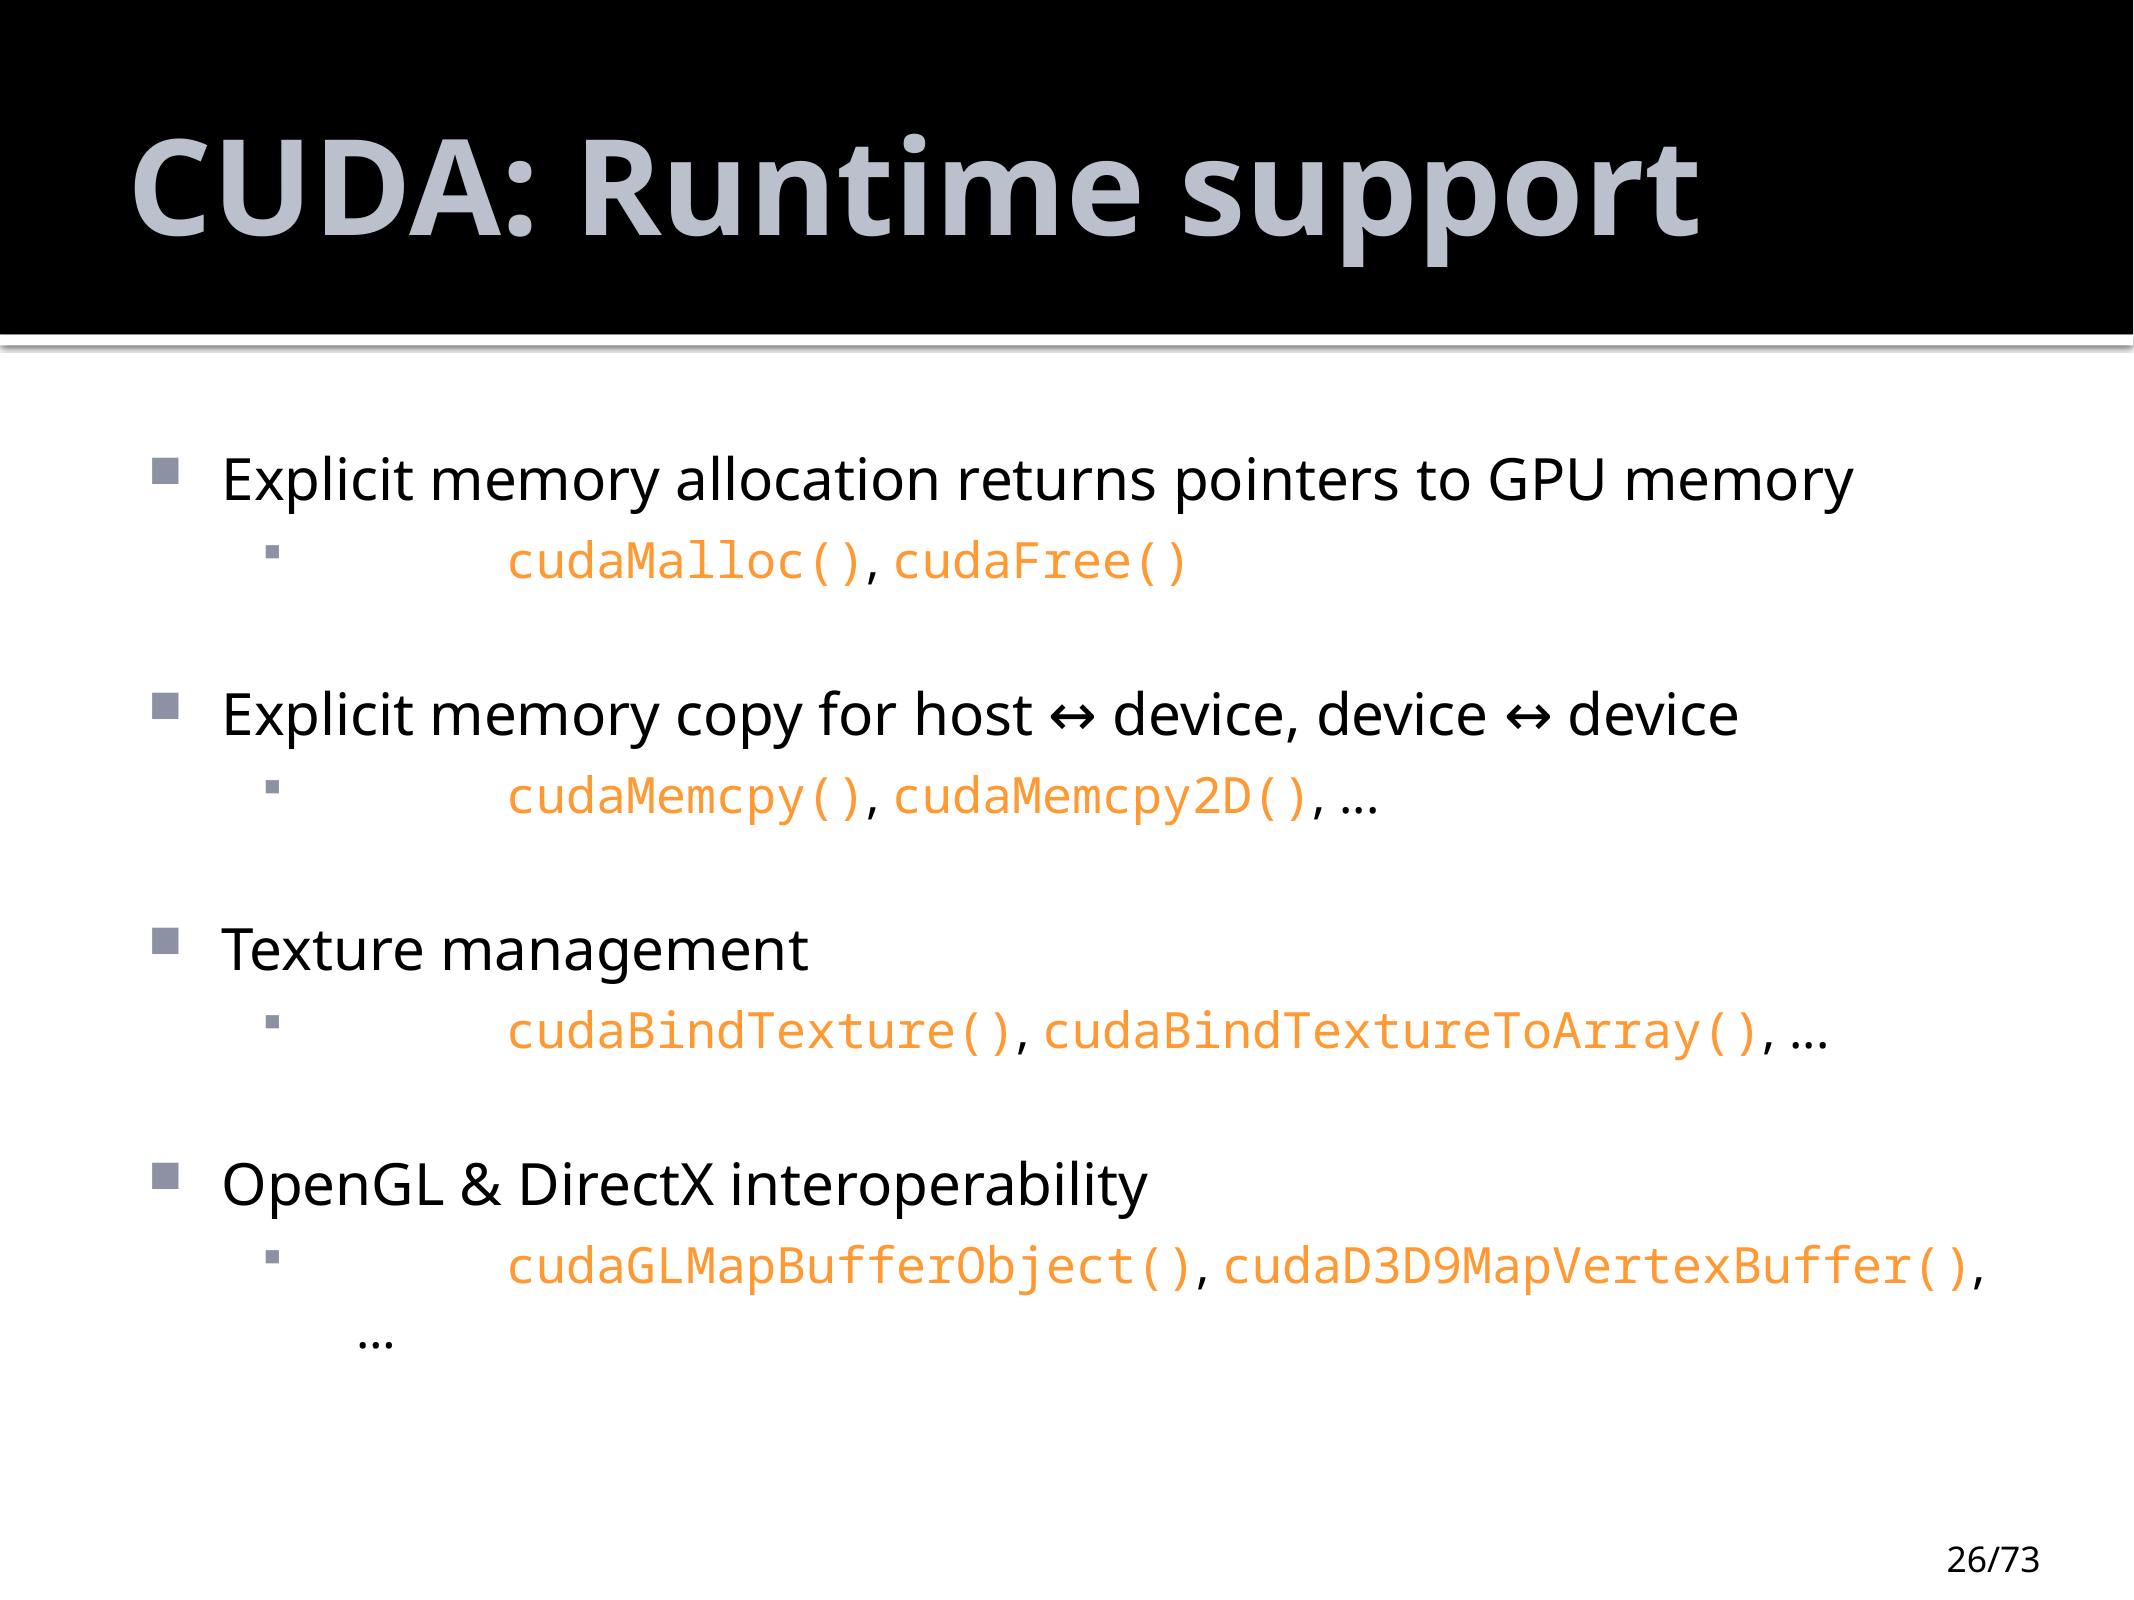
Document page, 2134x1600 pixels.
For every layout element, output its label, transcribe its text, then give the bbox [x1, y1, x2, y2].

list Explicit memory allocation returns pointers to GPU memory cudaMalloc(), cudaFree() Explicit memory copy for host ↔ device, device ↔ device cudaMemcpy(), cudaMemcpy2D(), ... Texture management cudaBindTexture(), cudaBindTextureToArray(), ... OpenGL & DirectX interoperability cudaGLMapBufferObject(), cudaD3D9MapVertexBuffer(), … [106, 413, 2027, 1494]
title CUDA: Runtime support [106, 36, 2027, 329]
